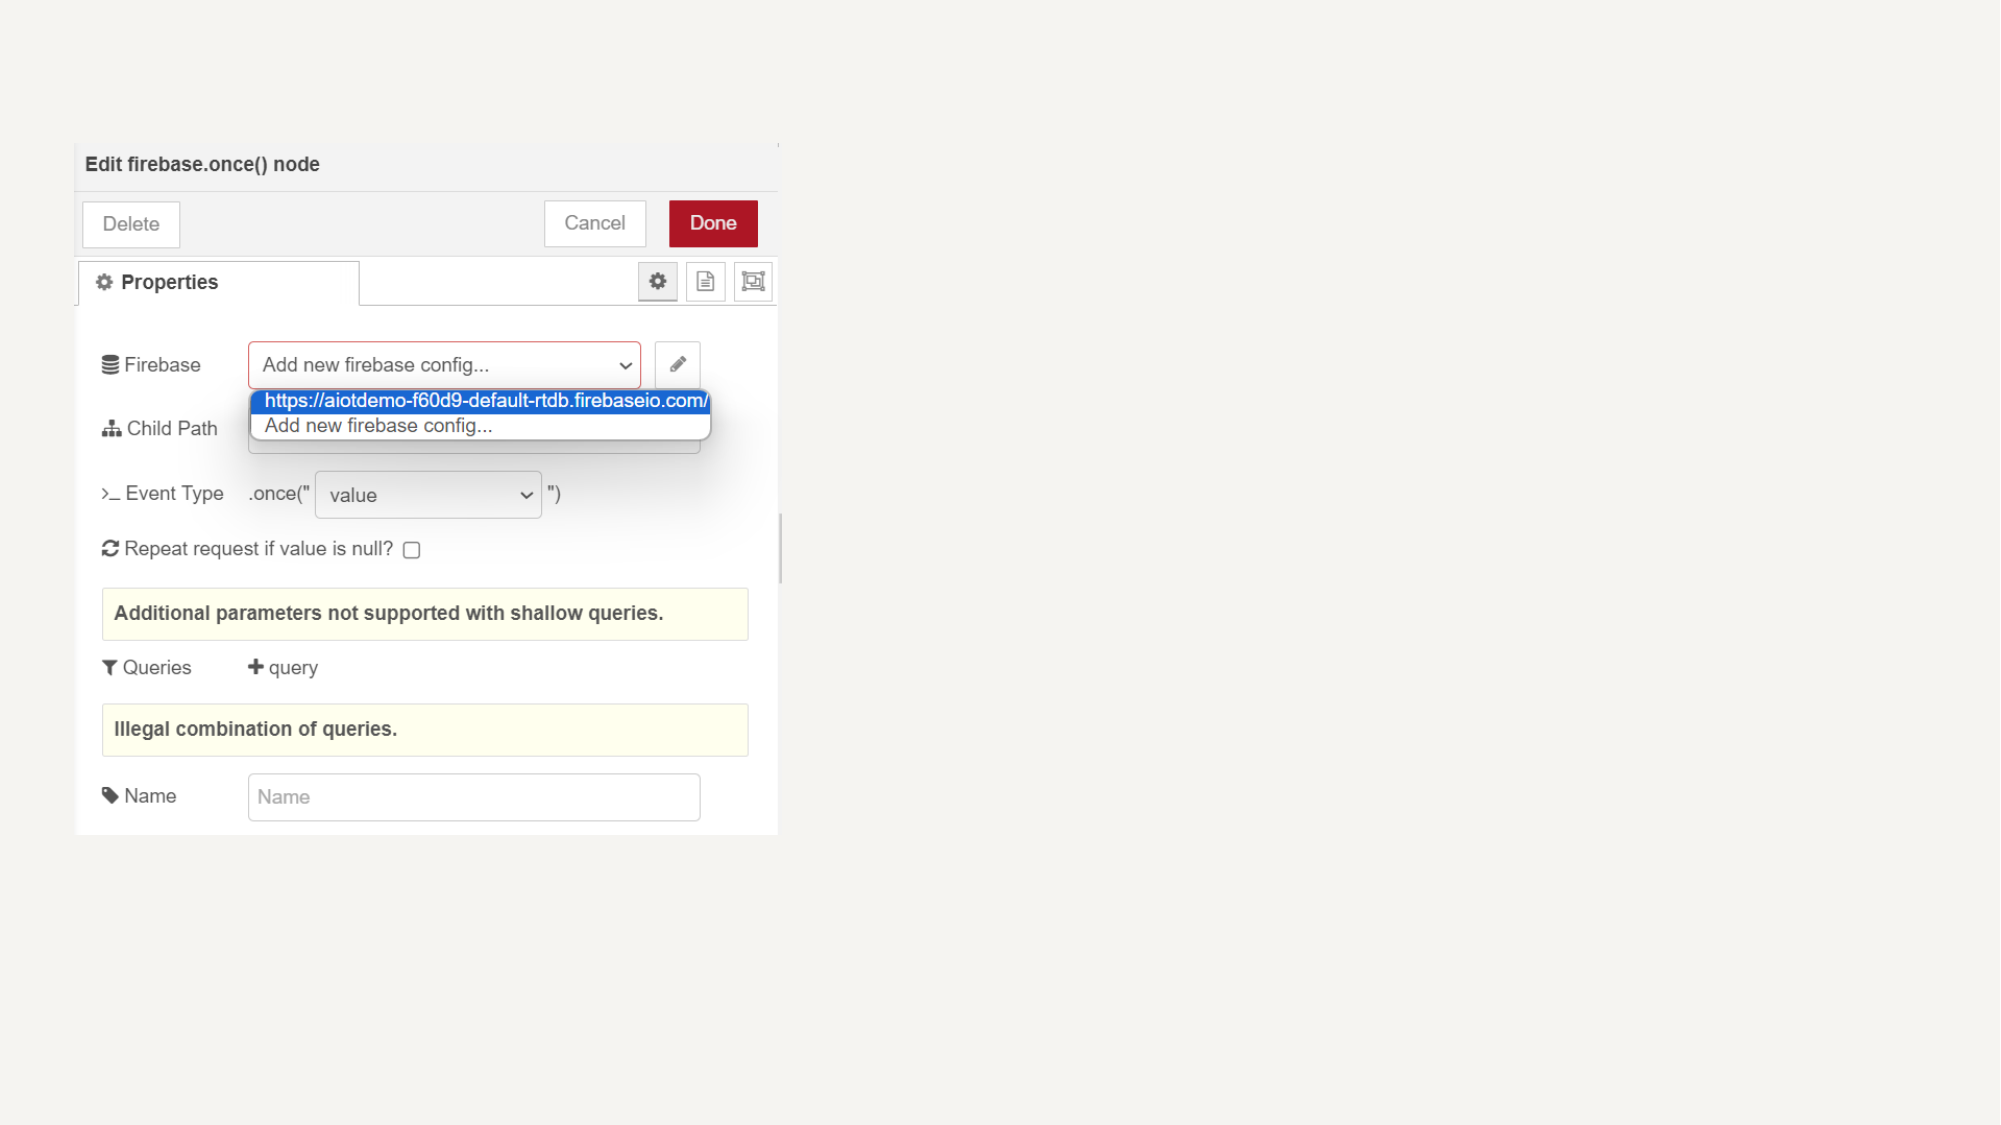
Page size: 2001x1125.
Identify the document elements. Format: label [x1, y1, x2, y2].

text_box [0, 0, 2000, 1125]
picture [74, 143, 782, 835]
